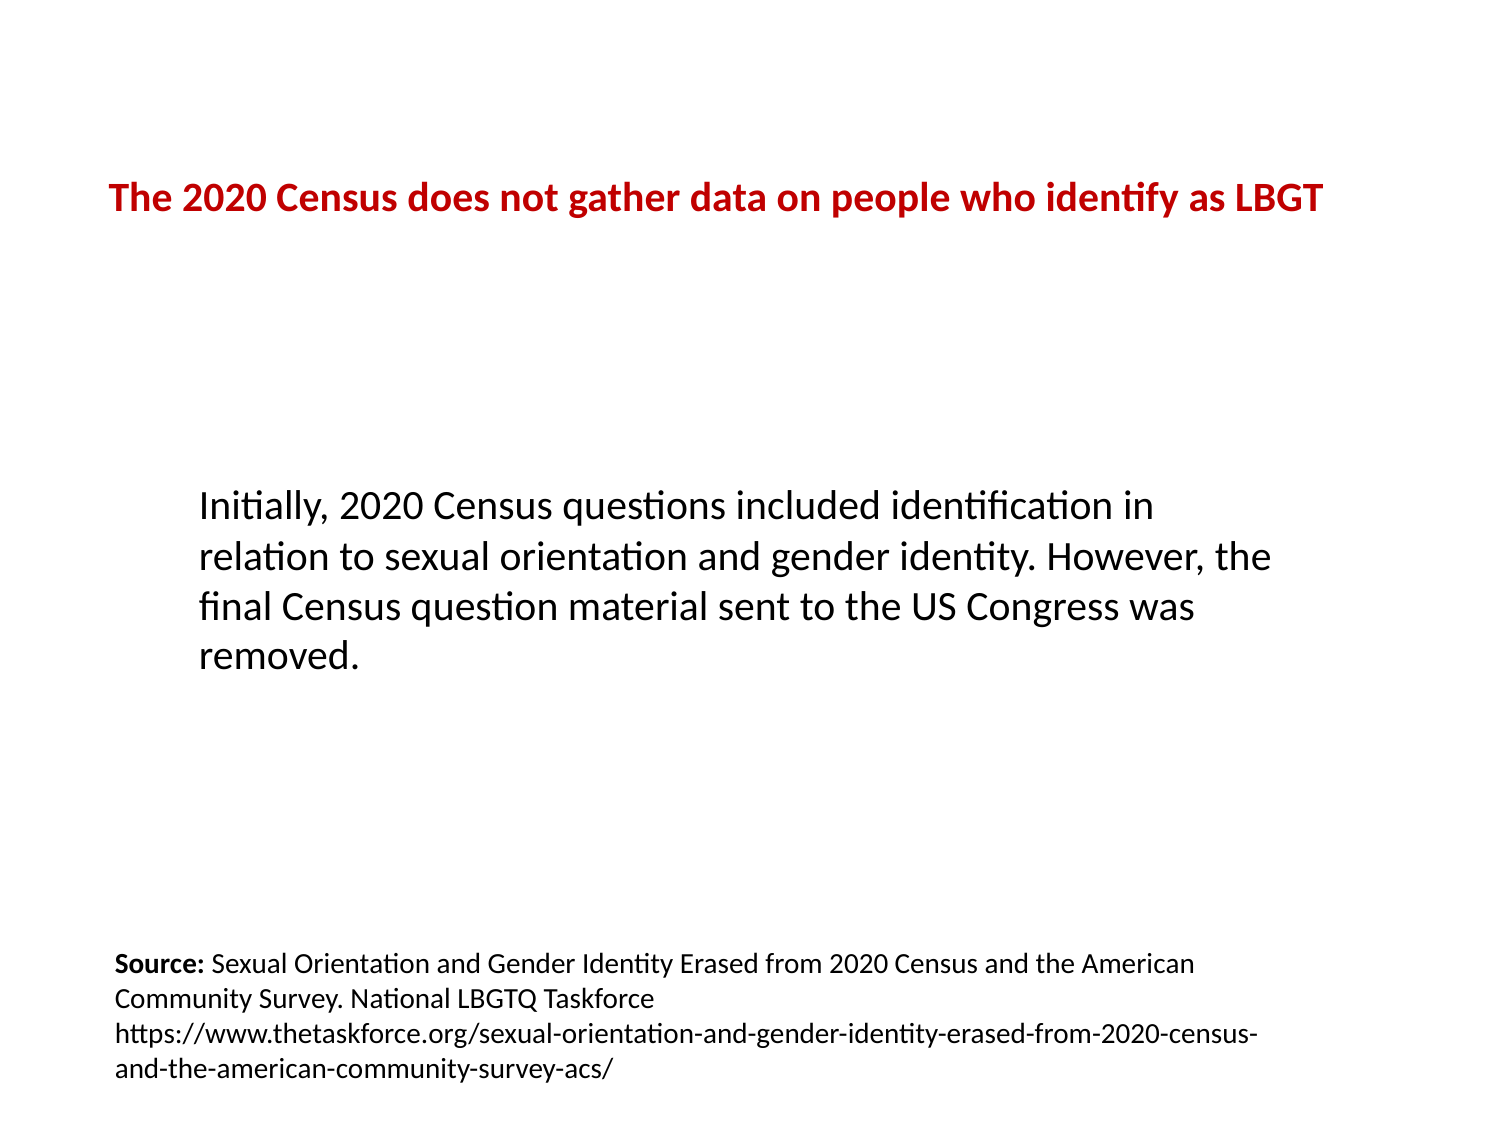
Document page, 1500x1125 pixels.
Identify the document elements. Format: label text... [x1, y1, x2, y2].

text_box Source: Sexual Orientation and Gender Identity Erased from 2020 Census and the American Community Survey. National LBGTQ Taskforce https://www.thetaskforce.org/sexual-orientation-and-gender-identity-erased-from-2020-census-and-the-american-community-survey-acs/ [100, 937, 1301, 1092]
text_box Initially, 2020 Census questions included identification in relation to sexual orientation and gender identity. However, the final Census question material sent to the US Congress was removed. [184, 470, 1297, 686]
text_box The 2020 Census does not gather data on people who identify as LBGT [93, 162, 1407, 228]
